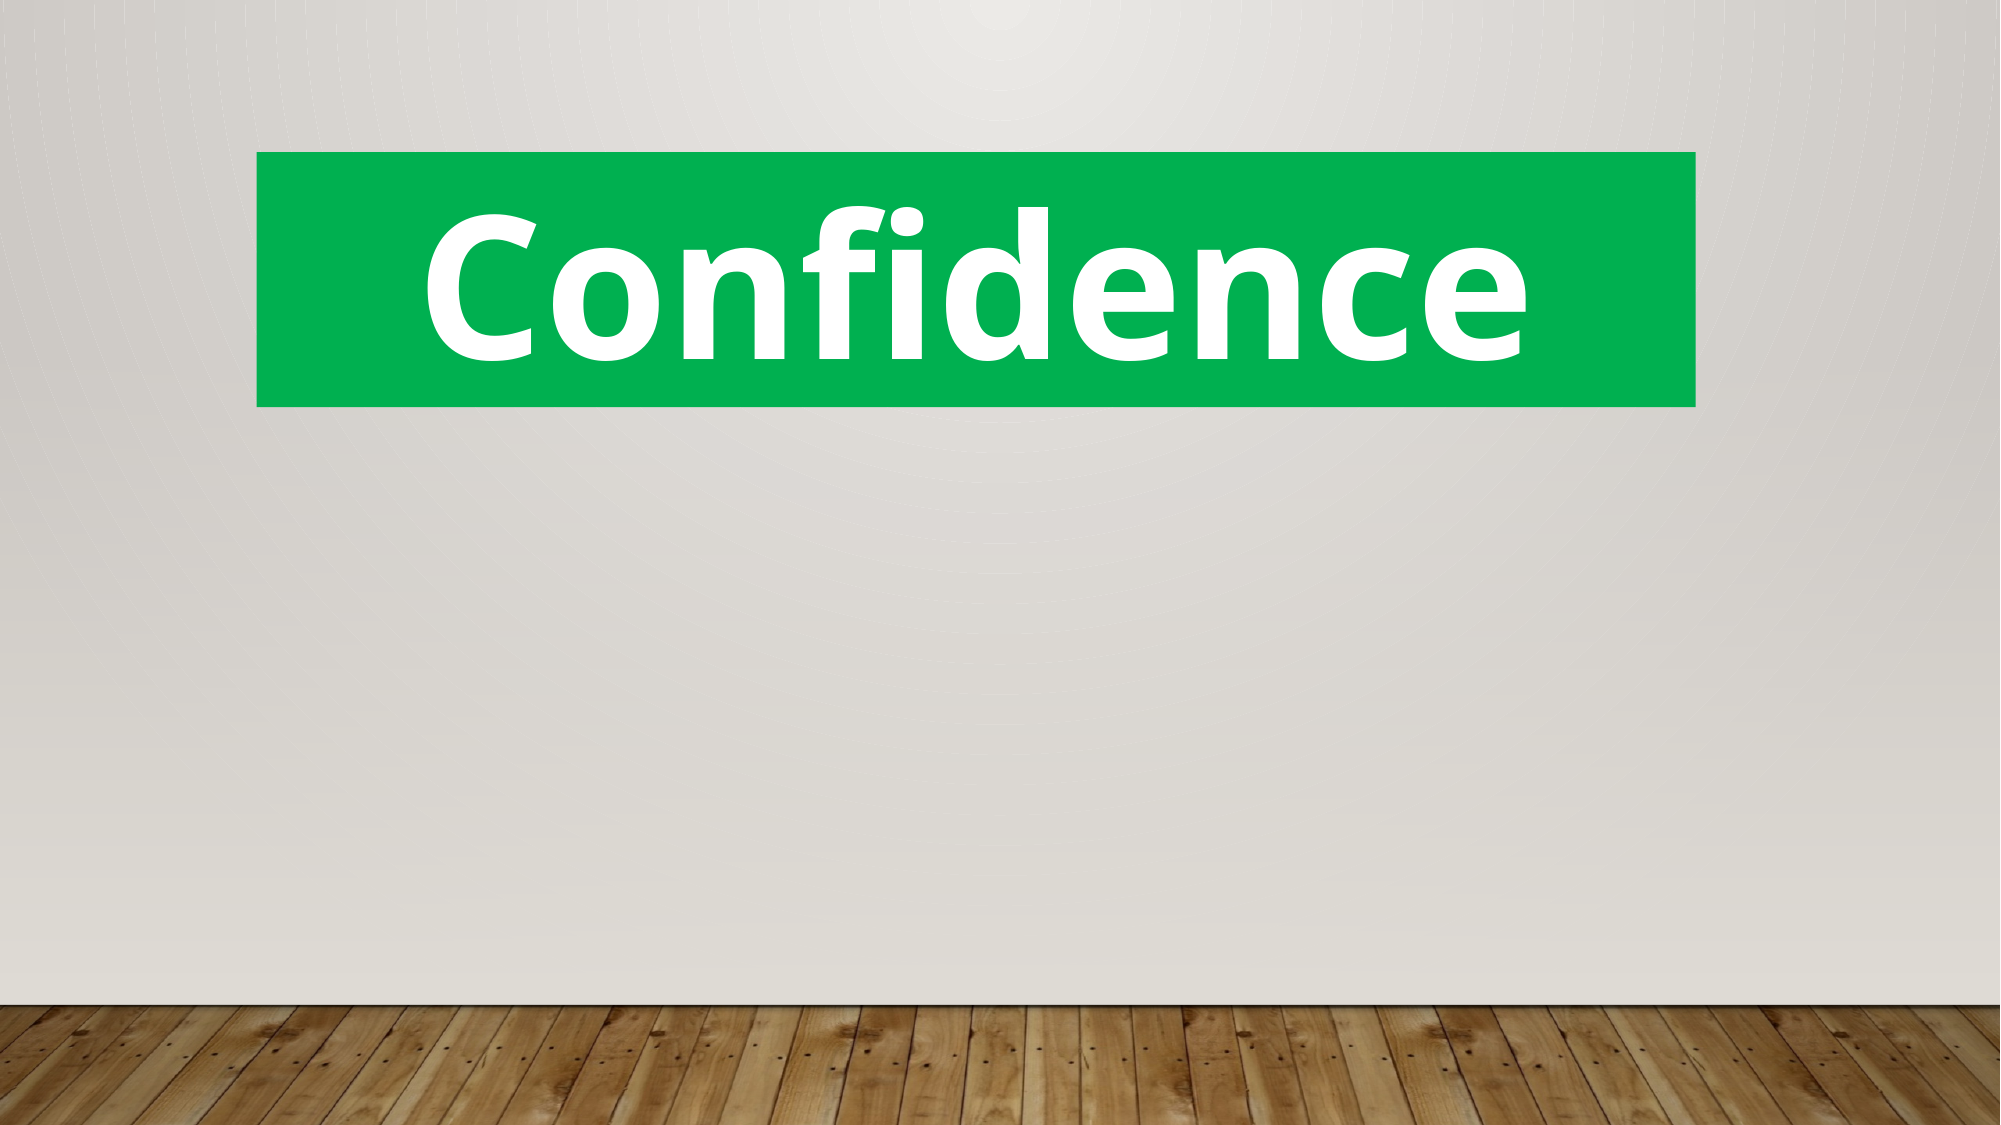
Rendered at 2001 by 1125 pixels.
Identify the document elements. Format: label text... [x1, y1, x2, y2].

text_box Confidence [256, 152, 1696, 408]
picture [0, 1005, 2000, 1125]
